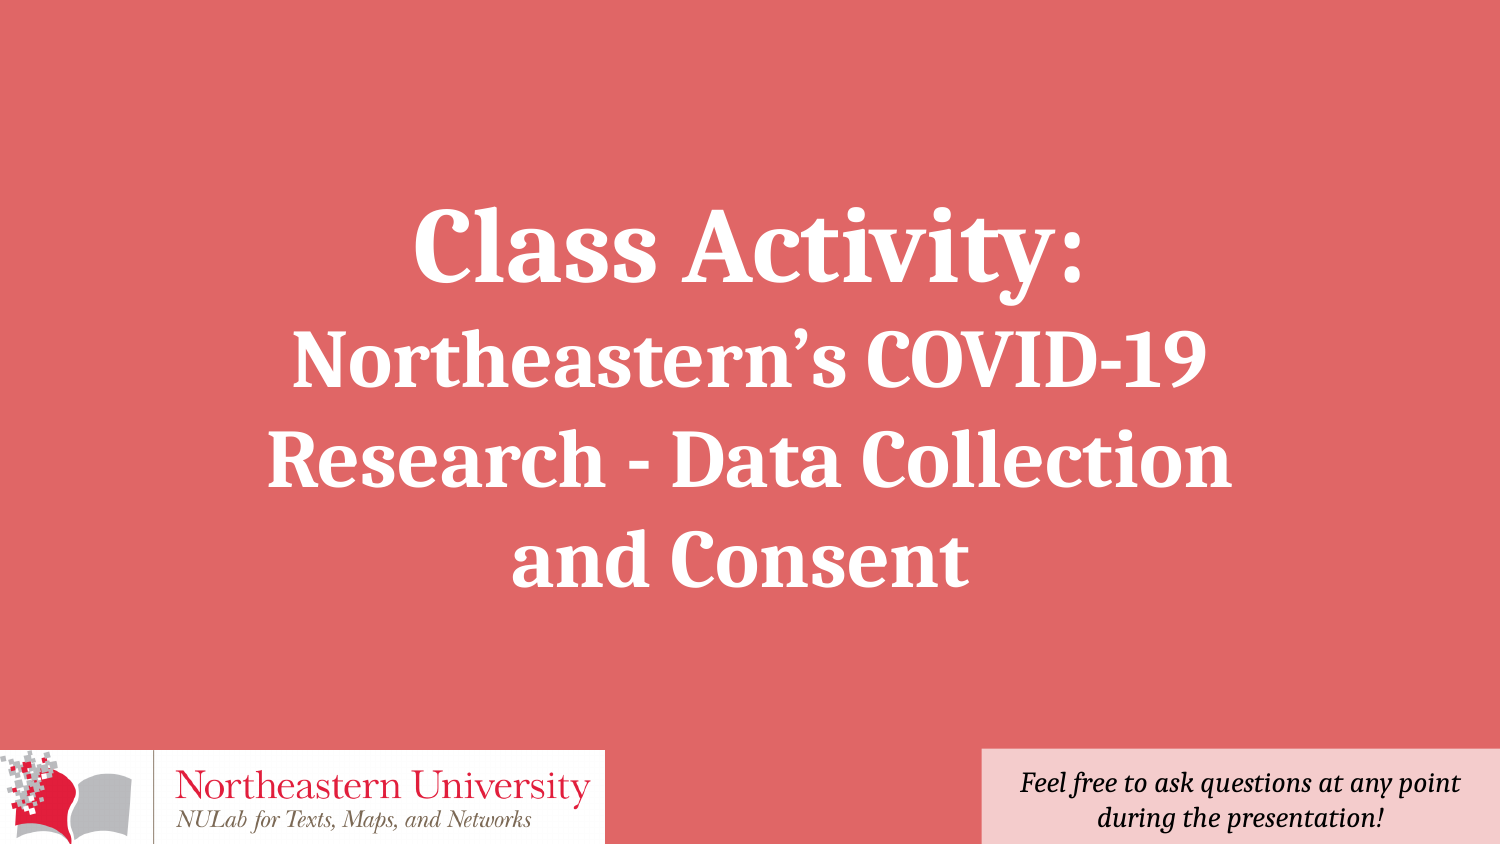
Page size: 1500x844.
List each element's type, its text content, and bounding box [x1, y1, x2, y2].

title Class Activity: Northeastern’s COVID-19 Research - Data Collection and Consent [198, 53, 1302, 725]
picture [0, 750, 605, 844]
